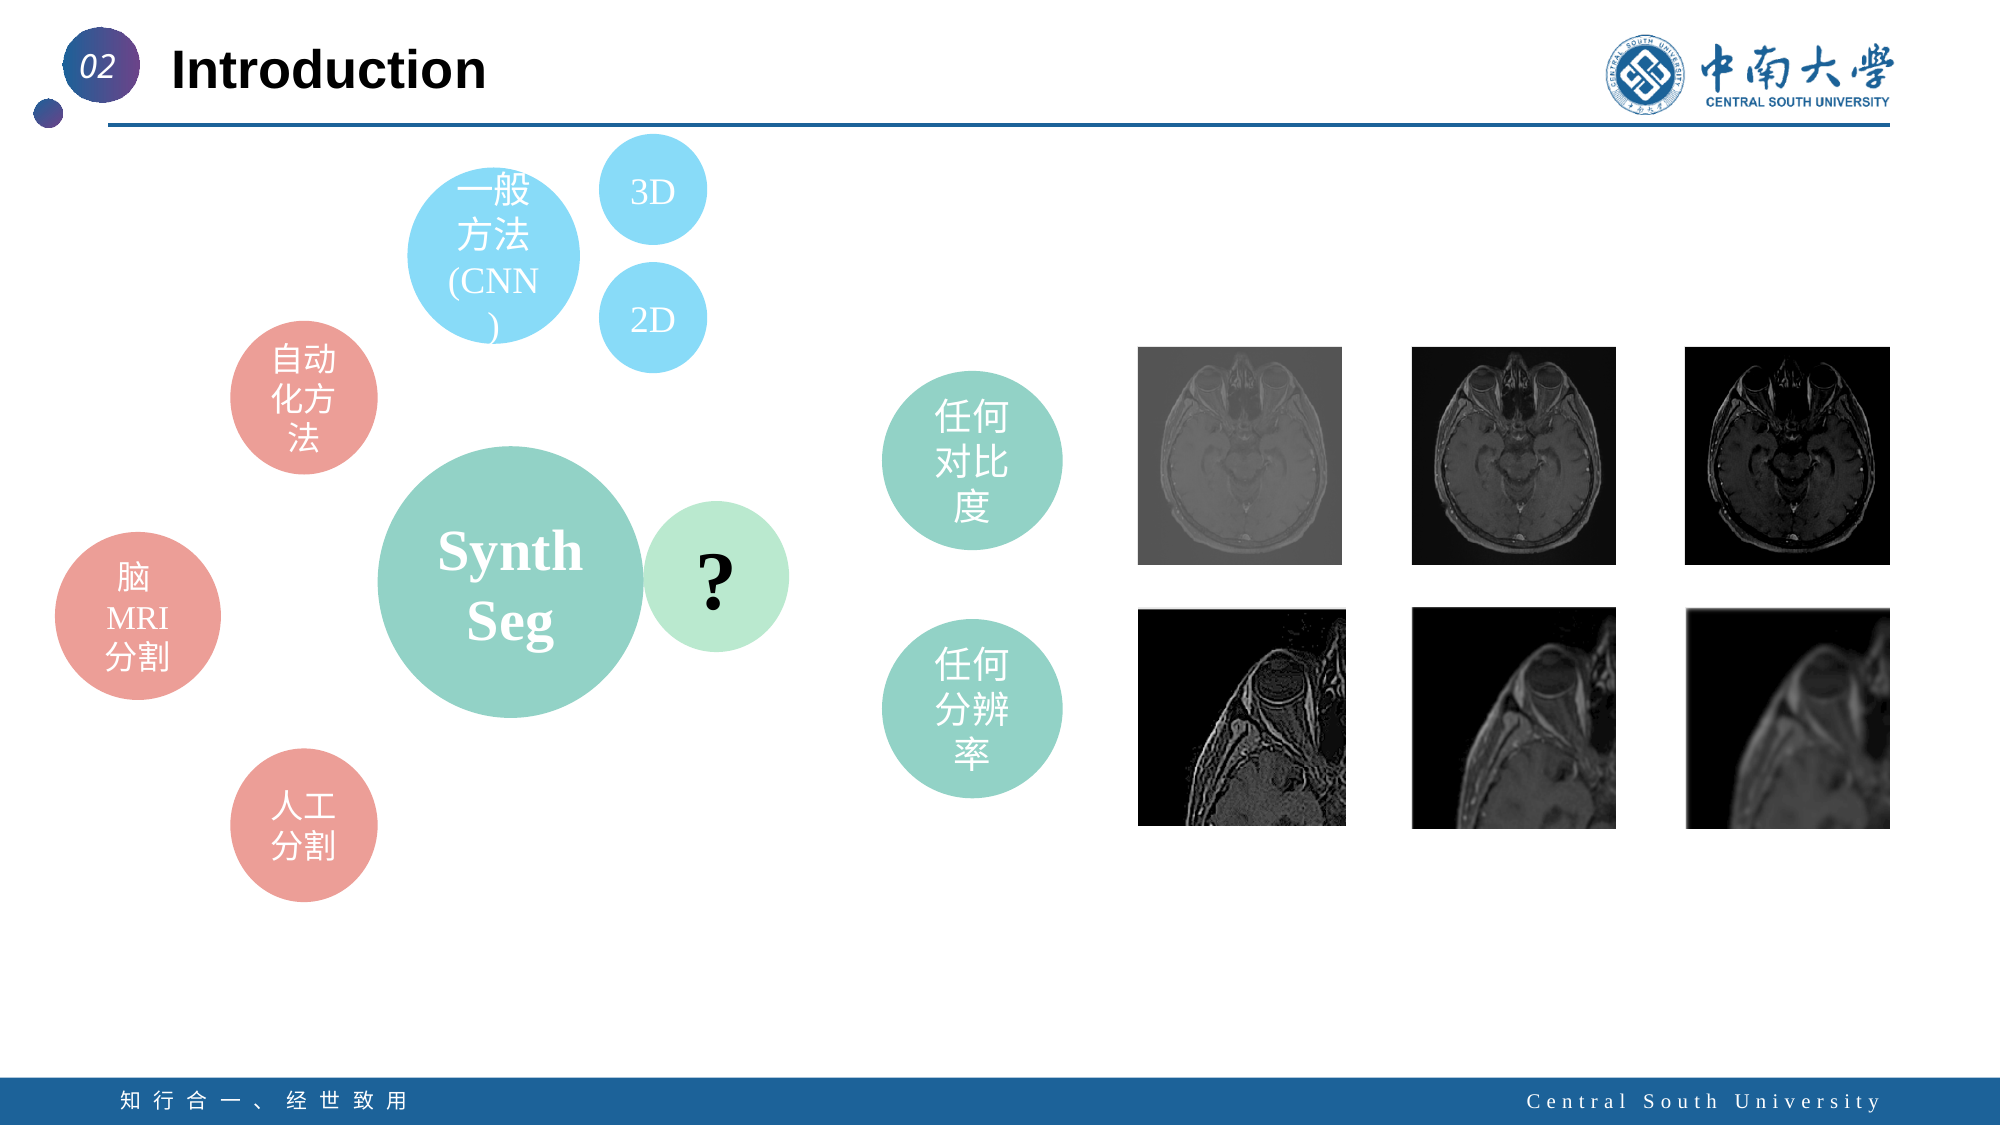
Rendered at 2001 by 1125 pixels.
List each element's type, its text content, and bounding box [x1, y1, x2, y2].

text_box 任何分辨率 [880, 617, 1064, 800]
picture [1137, 346, 1342, 565]
picture [1411, 607, 1616, 829]
text_box 一般方法 (CNN) [406, 166, 581, 345]
text_box 3D [597, 132, 709, 246]
picture [1138, 607, 1346, 826]
picture [1595, 28, 1907, 121]
text_box 2D [597, 261, 709, 375]
text_box Introduction [171, 24, 1063, 108]
text_box ? [642, 499, 791, 654]
text_box SynthSeg [376, 445, 644, 719]
text_box [0, 1077, 2000, 1125]
picture [1411, 346, 1616, 565]
text_box [158, 0, 1050, 118]
text_box 知行合一、经世致用 [105, 1080, 423, 1120]
text_box 脑MRI 分割 [53, 530, 222, 702]
text_box 人工 分割 [229, 747, 379, 904]
picture [1685, 607, 1890, 829]
picture [1684, 346, 1890, 565]
text_box Central South University [1511, 1080, 1894, 1120]
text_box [33, 26, 153, 128]
text_box 任何对比度 [880, 369, 1064, 552]
text_box 自动化方法 [229, 319, 379, 476]
